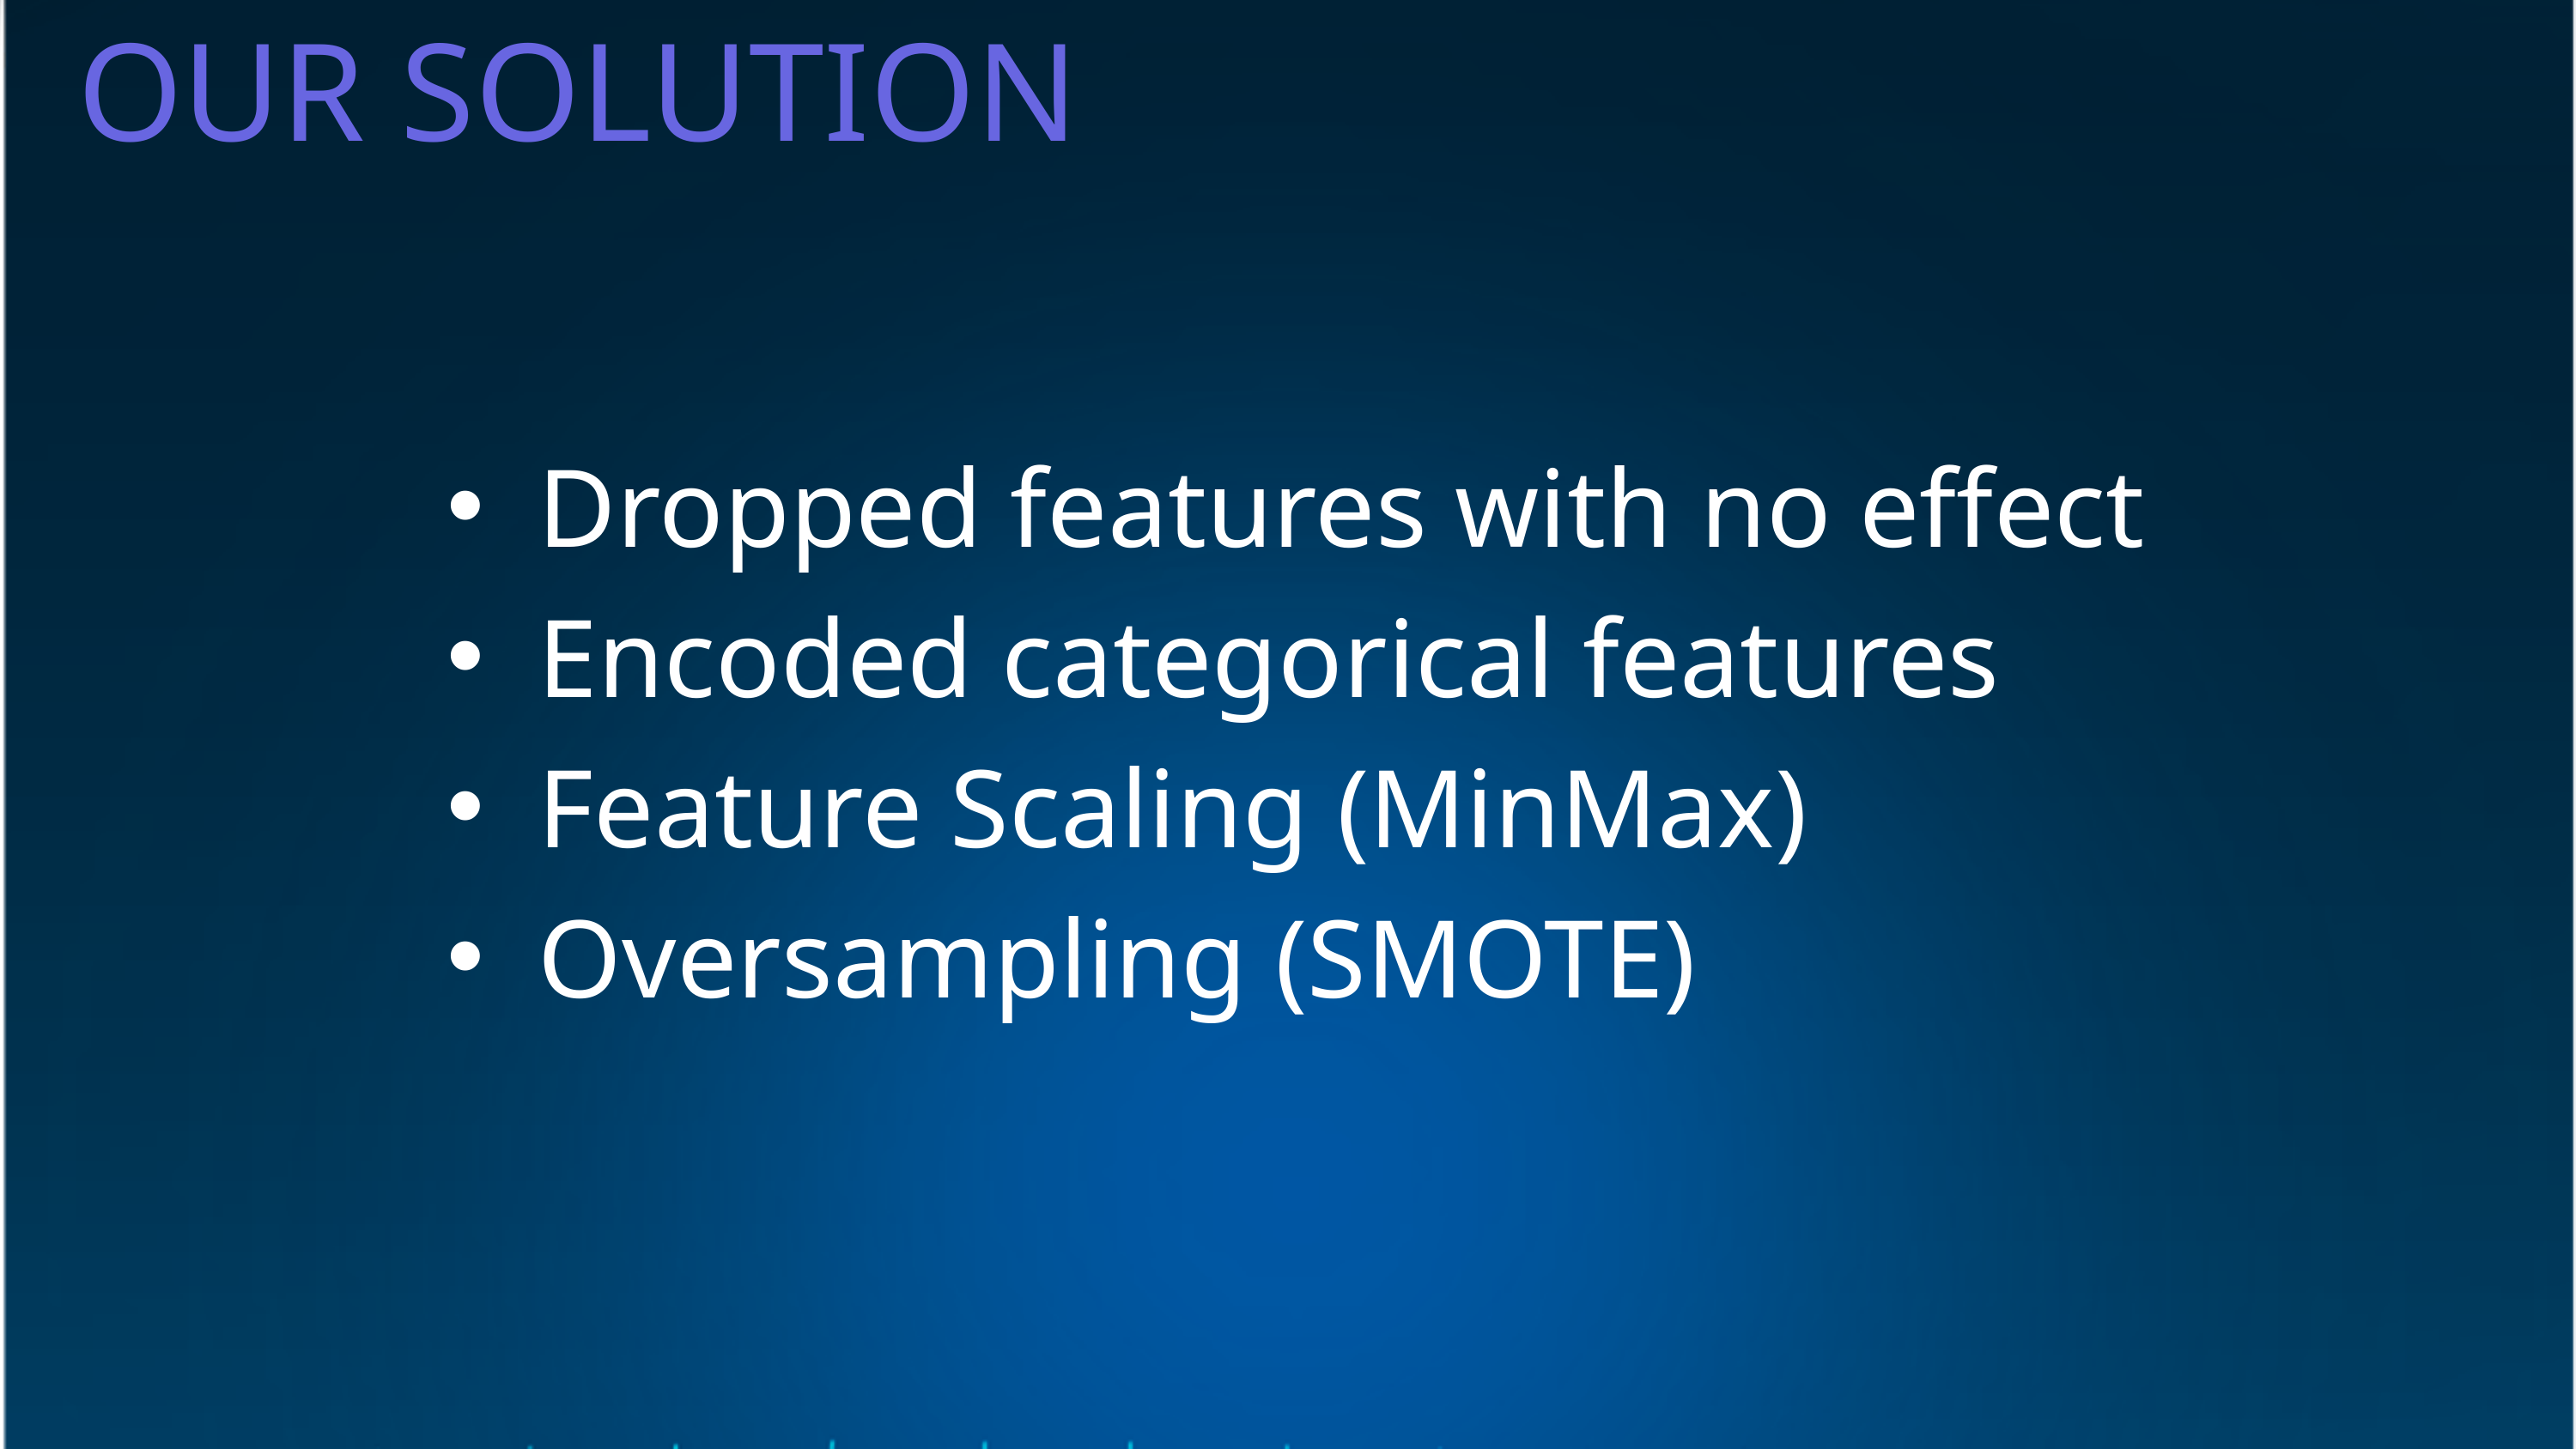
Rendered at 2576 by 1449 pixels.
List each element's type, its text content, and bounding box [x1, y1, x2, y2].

text_box OUR SOLUTION [77, 70, 1601, 236]
text_box [0, 0, 2576, 1449]
text_box Dropped features with no effect Encoded categorical features Feature Scaling (MinMax) Oversampling (SMOTE) [355, 418, 2221, 1020]
